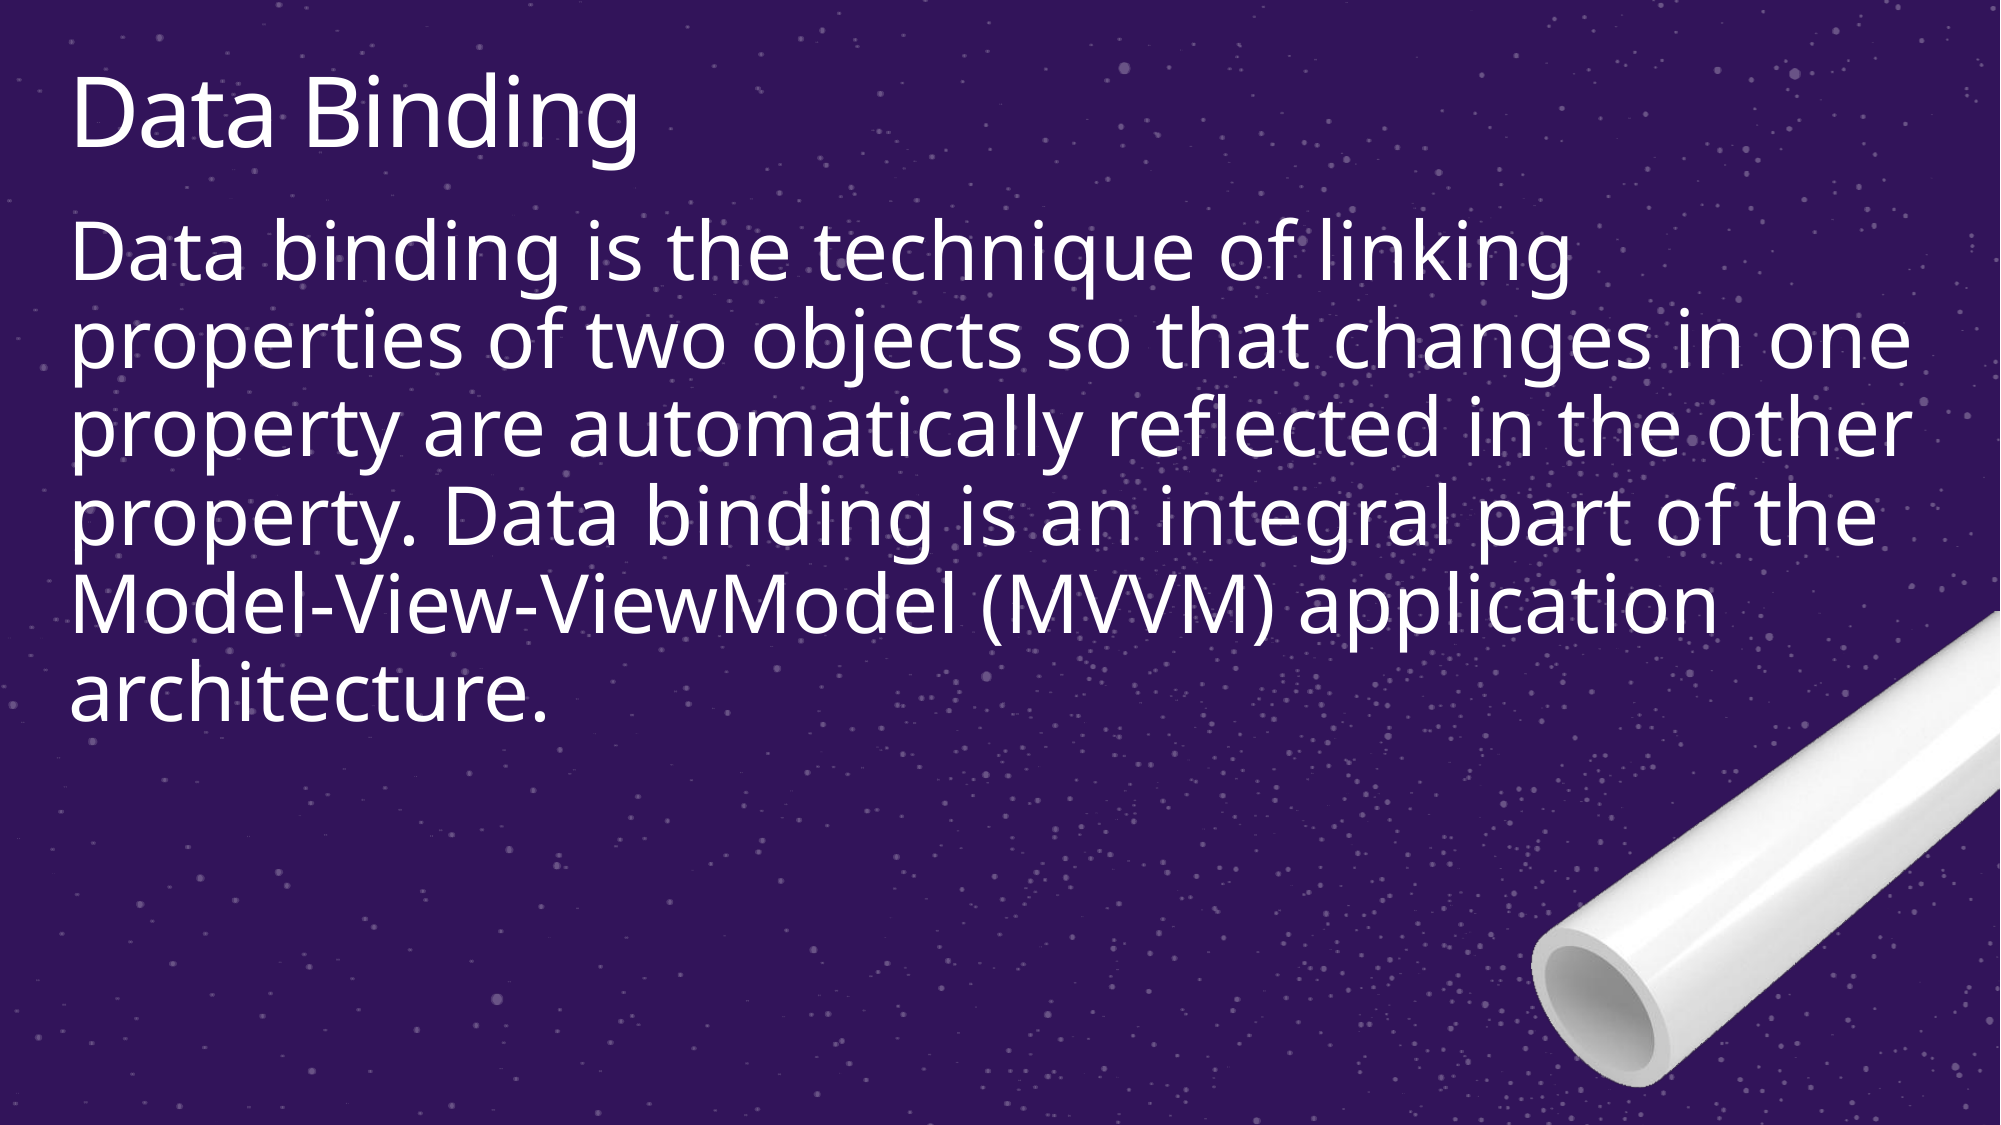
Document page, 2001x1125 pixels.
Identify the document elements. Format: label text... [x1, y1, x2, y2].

title Data Binding [44, 47, 1957, 196]
picture [1, 0, 2000, 1125]
list Data binding is the technique of linking properties of two objects so that changes in one property are automatically reflected in the other property. Data binding is an integral part of the Model-View-ViewModel (MVVM) application architecture. [44, 195, 1956, 671]
